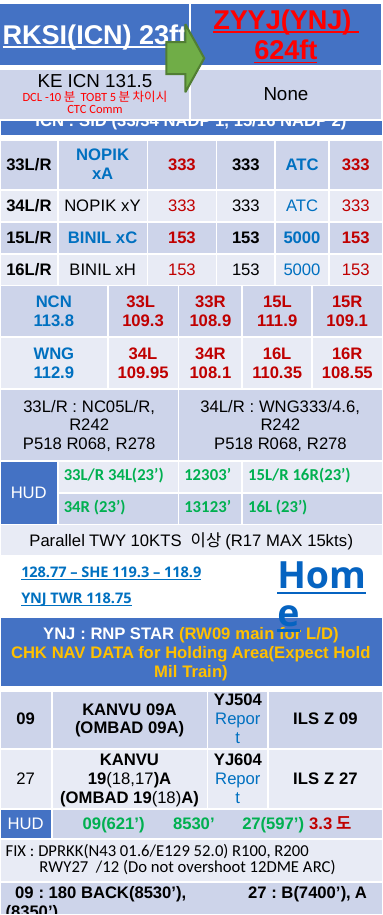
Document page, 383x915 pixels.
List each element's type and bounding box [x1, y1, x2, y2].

table_cell [1, 883, 382, 914]
table_cell [330, 255, 382, 285]
table_header [191, 4, 381, 65]
table_cell [179, 286, 241, 336]
table_cell [1, 223, 57, 253]
table_cell [1, 141, 57, 189]
table_cell [217, 255, 274, 285]
table_cell [269, 692, 382, 748]
table_cell [276, 191, 328, 221]
table_cell [217, 223, 274, 253]
table_cell [1, 810, 51, 838]
table_cell [1, 255, 57, 285]
table_cell [59, 141, 147, 189]
table_cell [1, 338, 107, 388]
table_cell [59, 462, 178, 492]
table_cell [1, 191, 57, 221]
table_cell [109, 338, 178, 388]
table_cell [1, 840, 382, 881]
table_cell [0, 70, 189, 119]
table_cell [148, 255, 216, 285]
table_cell [179, 494, 241, 524]
table_cell [208, 750, 267, 808]
table_header [1, 121, 382, 135]
table_cell [179, 390, 382, 460]
table_cell [179, 338, 241, 388]
table_cell [53, 810, 382, 838]
table_cell [243, 494, 382, 524]
table_cell [53, 692, 207, 748]
table_cell [191, 70, 381, 119]
table_cell [243, 286, 311, 336]
table_cell [276, 223, 328, 253]
table_cell [330, 141, 382, 189]
table_cell [179, 462, 241, 492]
table_cell [1, 750, 51, 808]
table_cell [148, 223, 216, 253]
table_cell [313, 286, 382, 336]
table_cell [313, 338, 382, 388]
table_cell [1, 462, 57, 524]
table_cell [243, 338, 311, 388]
table_cell [59, 191, 147, 221]
text_box [166, 24, 205, 93]
table_cell [59, 494, 178, 524]
text_box [6, 550, 382, 613]
table_cell [217, 191, 274, 221]
table_cell [109, 286, 178, 336]
table_cell [53, 750, 207, 808]
table_cell [269, 750, 382, 808]
table_cell [148, 191, 216, 221]
table_cell [330, 223, 382, 253]
table_cell [217, 141, 274, 189]
table_cell [59, 223, 147, 253]
table_cell [148, 141, 216, 189]
table_cell [276, 141, 328, 189]
table_cell [1, 692, 51, 748]
table_cell [1, 286, 107, 336]
table_cell [243, 462, 382, 492]
table_cell [276, 255, 328, 285]
table_cell [1, 525, 382, 555]
table_cell [59, 255, 147, 285]
table_header [0, 4, 189, 65]
table_cell [1, 390, 178, 460]
table_header [1, 618, 382, 686]
table_cell [330, 191, 382, 221]
table_cell [208, 692, 267, 748]
